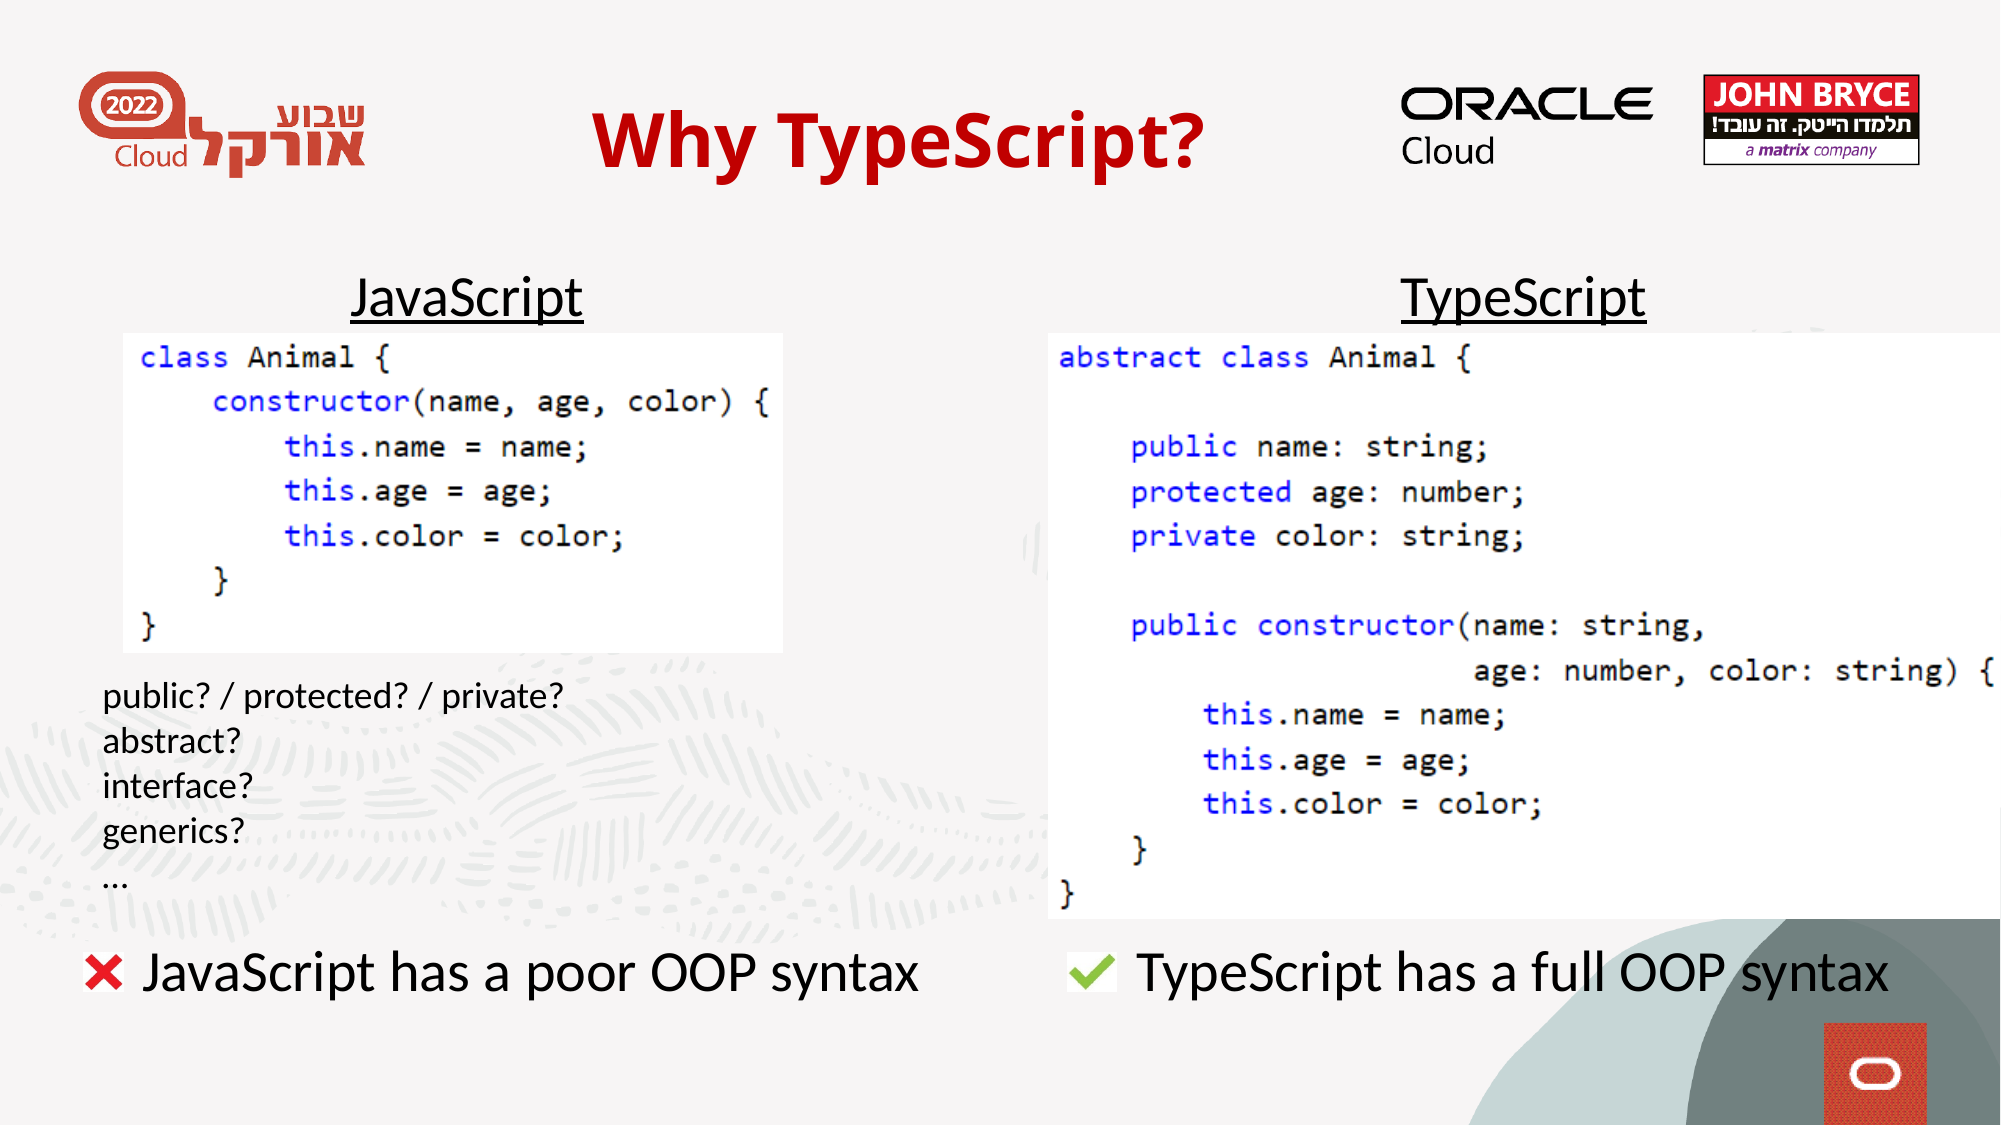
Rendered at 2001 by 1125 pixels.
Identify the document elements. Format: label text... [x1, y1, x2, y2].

title Why TypeScript? [17, 96, 1782, 191]
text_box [83, 925, 941, 1012]
text_box public? / protected? / private? abstract? interface? generics? … [87, 663, 581, 904]
text_box TypeScript [1386, 250, 1663, 333]
text_box JavaScript [335, 250, 599, 333]
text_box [1067, 925, 1910, 1012]
picture [0, 0, 2001, 1125]
